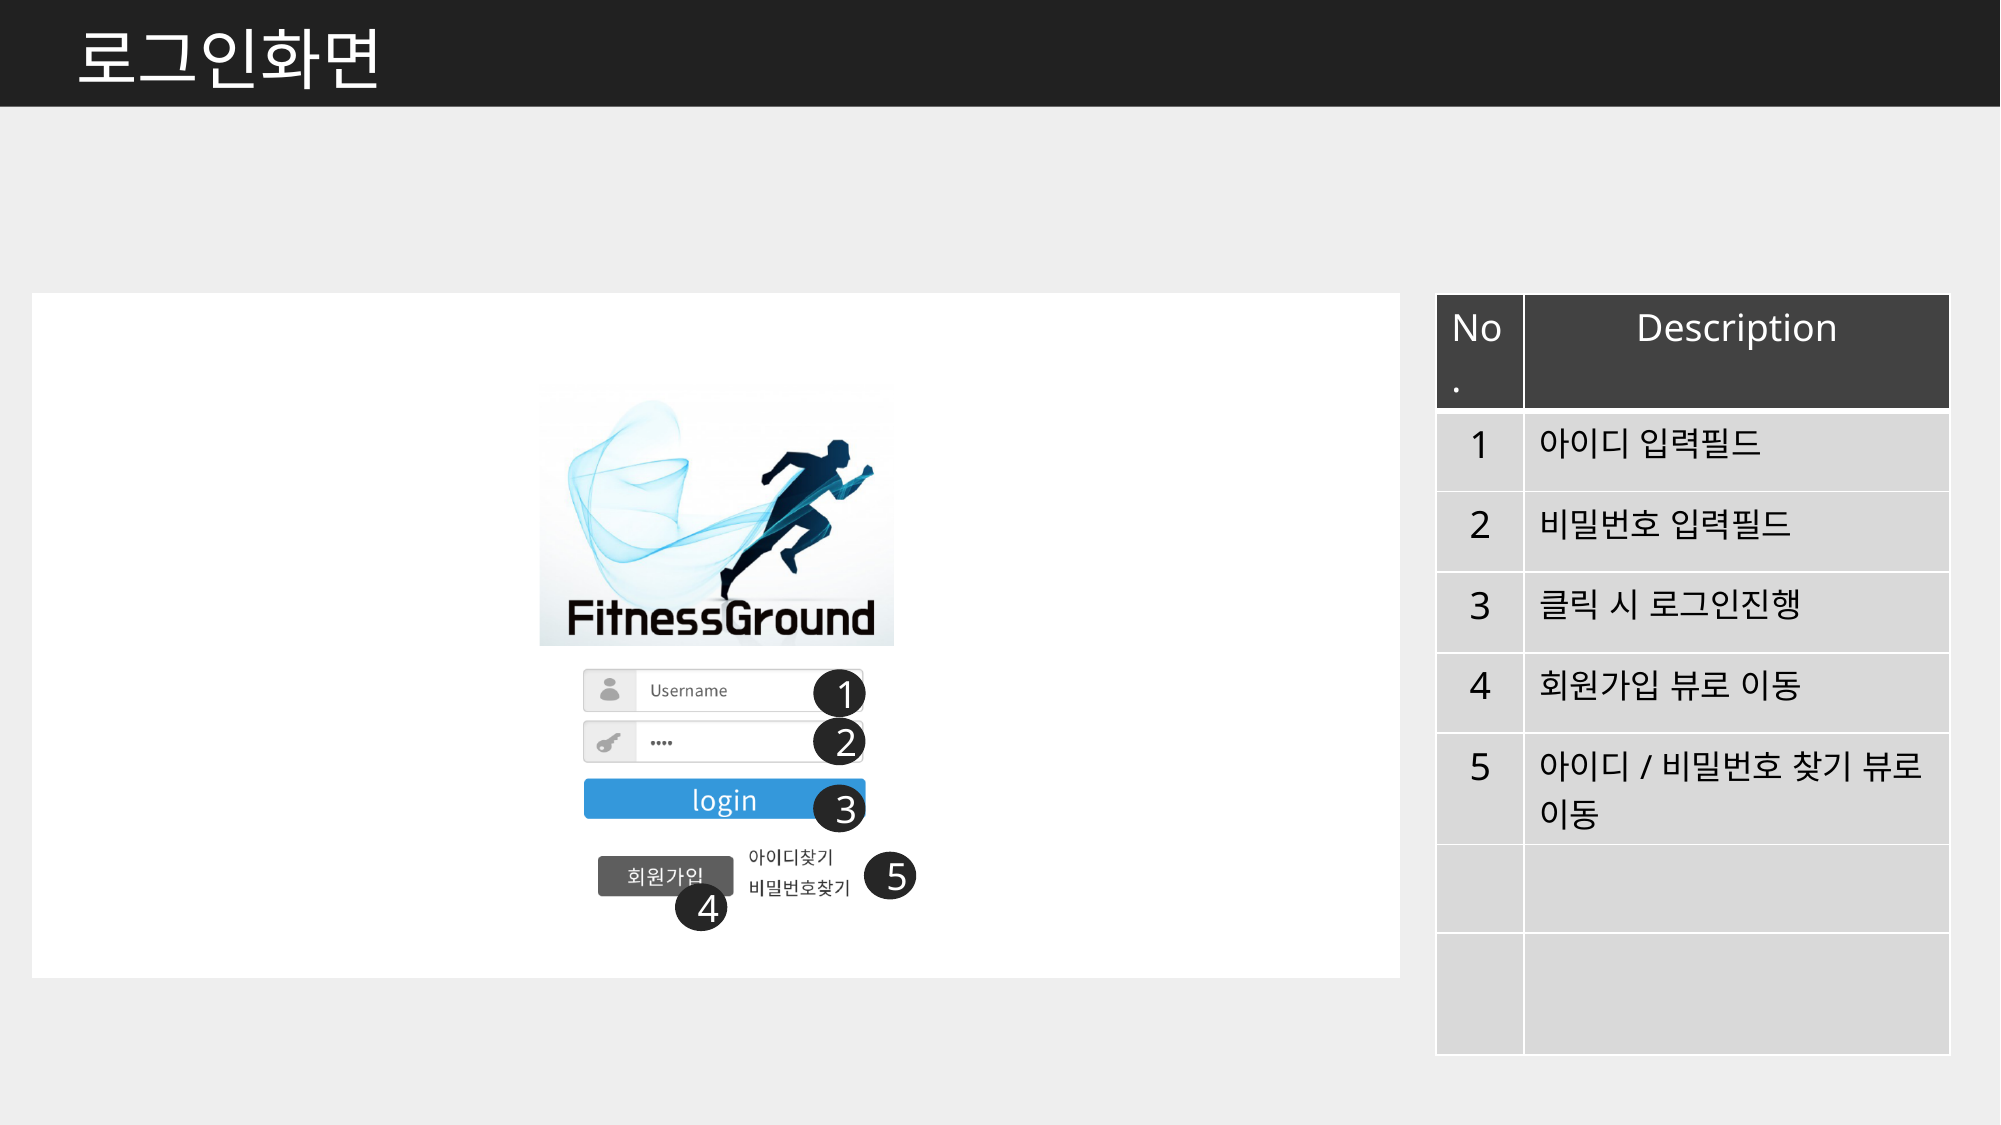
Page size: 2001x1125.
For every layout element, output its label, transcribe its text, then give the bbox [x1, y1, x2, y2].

table_cell 클릭 시 로그인진행 [1525, 573, 1949, 652]
picture [32, 293, 1400, 978]
table_cell 5 [1437, 734, 1523, 844]
table_cell 아이디 입력필드 [1525, 414, 1949, 491]
table_cell 1 [1437, 414, 1523, 491]
table_cell 2 [1437, 492, 1523, 571]
table_cell 비밀번호 입력필드 [1525, 492, 1949, 571]
table_cell 아이디/비밀번호 찾기 뷰로 이동 [1525, 734, 1949, 844]
table_cell [1437, 845, 1523, 932]
table_cell 회원가입 뷰로 이동 [1525, 654, 1949, 732]
table_cell 4 [1437, 654, 1523, 732]
table_cell [1525, 934, 1949, 1054]
title 로그인화면 [61, 16, 466, 107]
table_cell [1437, 934, 1523, 1054]
table_header Description [1525, 295, 1949, 408]
table_cell [1525, 845, 1949, 932]
table_cell 3 [1437, 573, 1523, 652]
table_header No. [1437, 295, 1523, 408]
